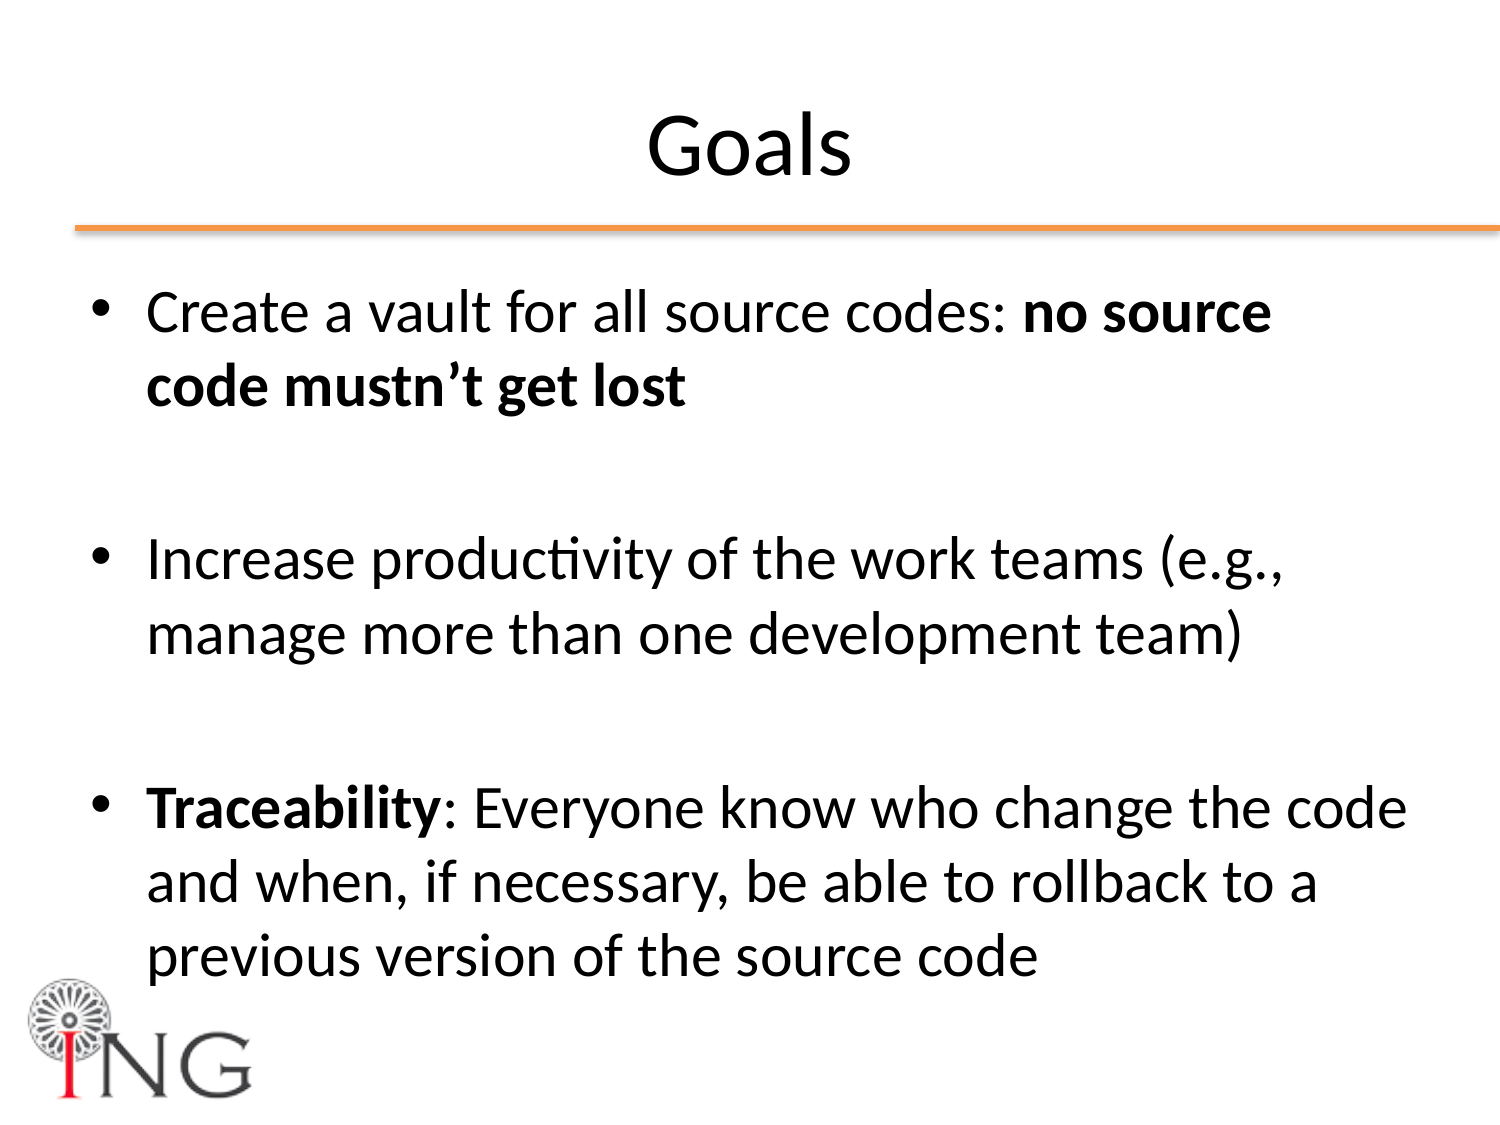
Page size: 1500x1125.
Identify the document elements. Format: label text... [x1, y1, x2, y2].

title Goals [75, 45, 1425, 233]
picture [3, 956, 281, 1125]
list Create a vault for all source codes: no source code mustn’t get lost Increase productivity of the work teams (e.g., manage more than one development team) Traceability: Everyone know who change the code and when, if necessary, be able to rollback to a previous version of the source code [75, 262, 1425, 1005]
